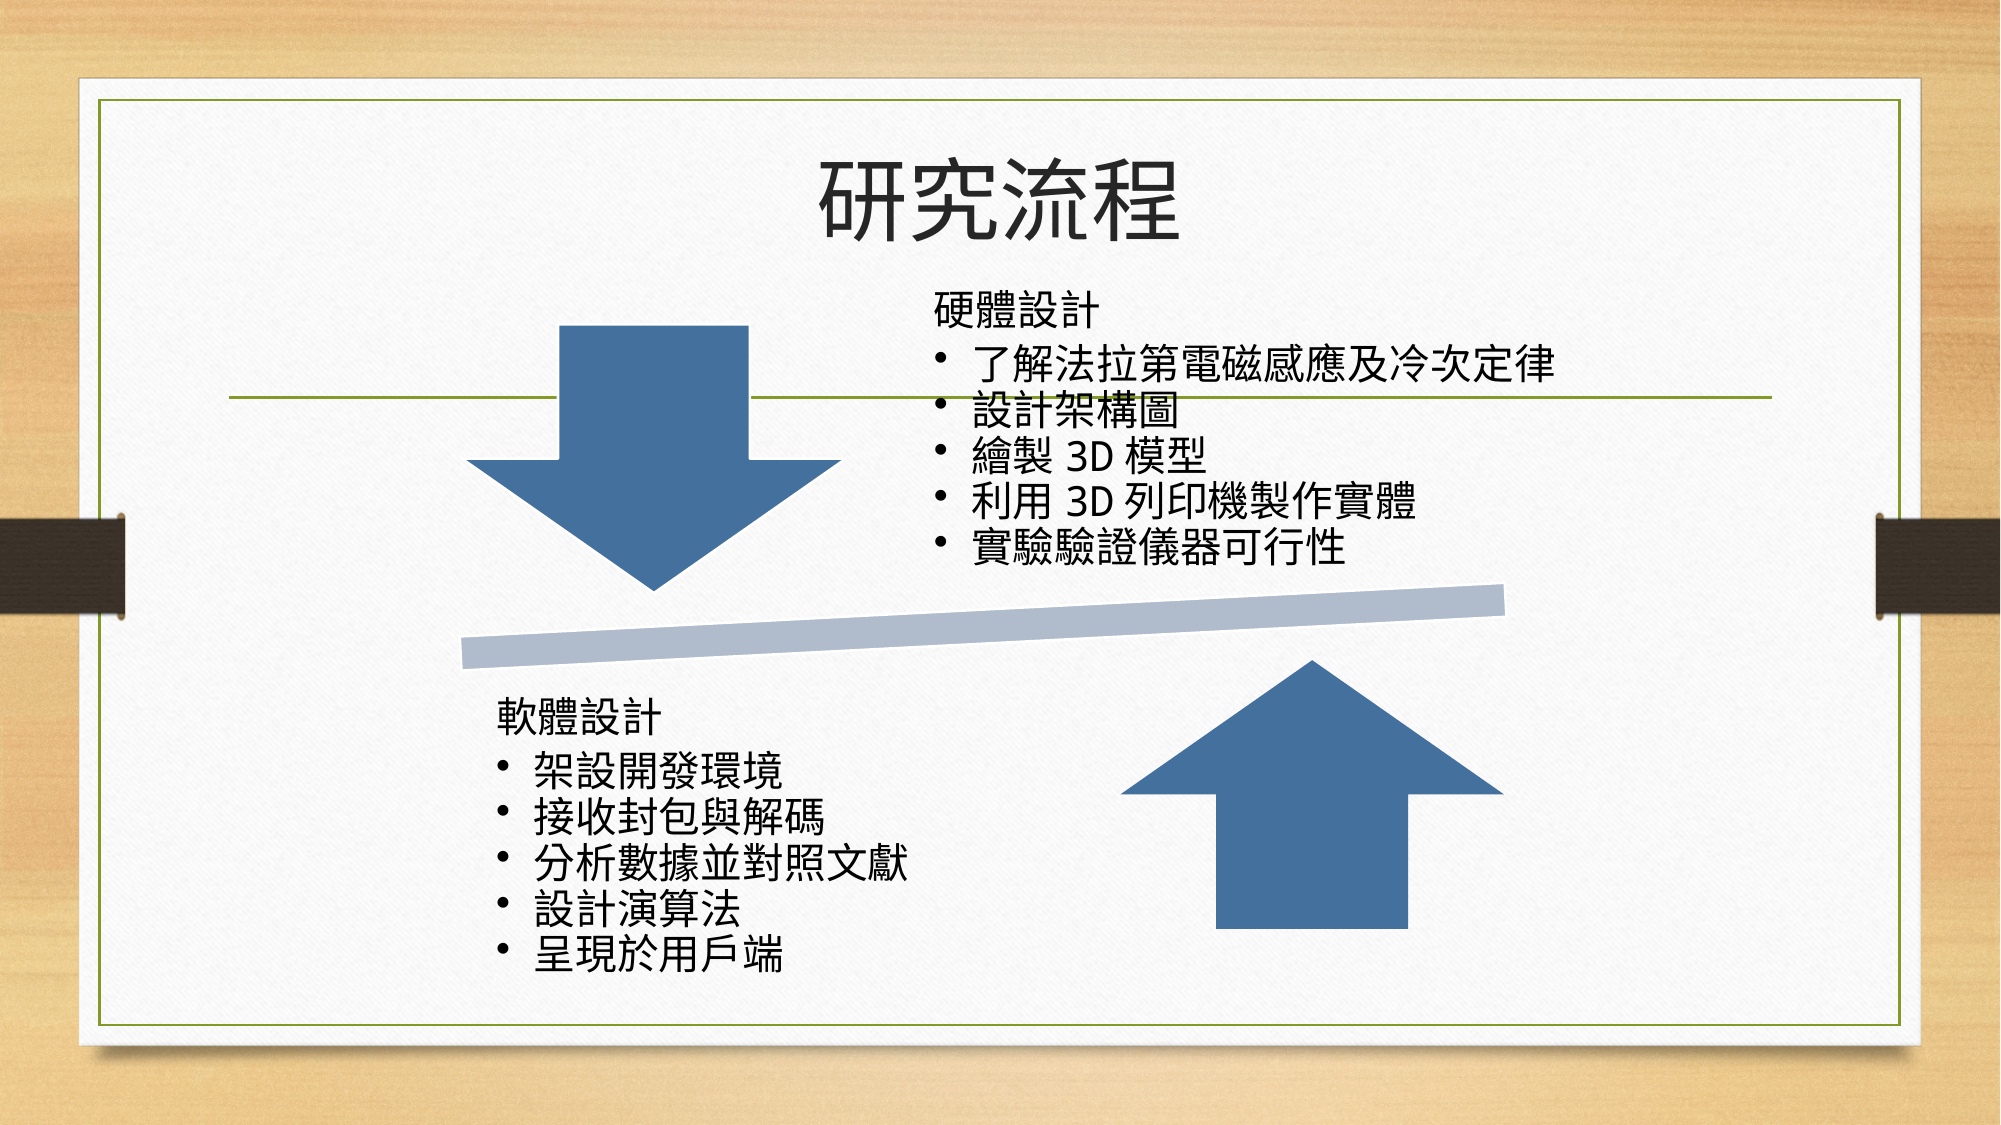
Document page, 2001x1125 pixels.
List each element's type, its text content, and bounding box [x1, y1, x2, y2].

title 研究流程 [212, 90, 1788, 305]
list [267, 290, 1699, 963]
picture [0, 0, 2001, 1125]
